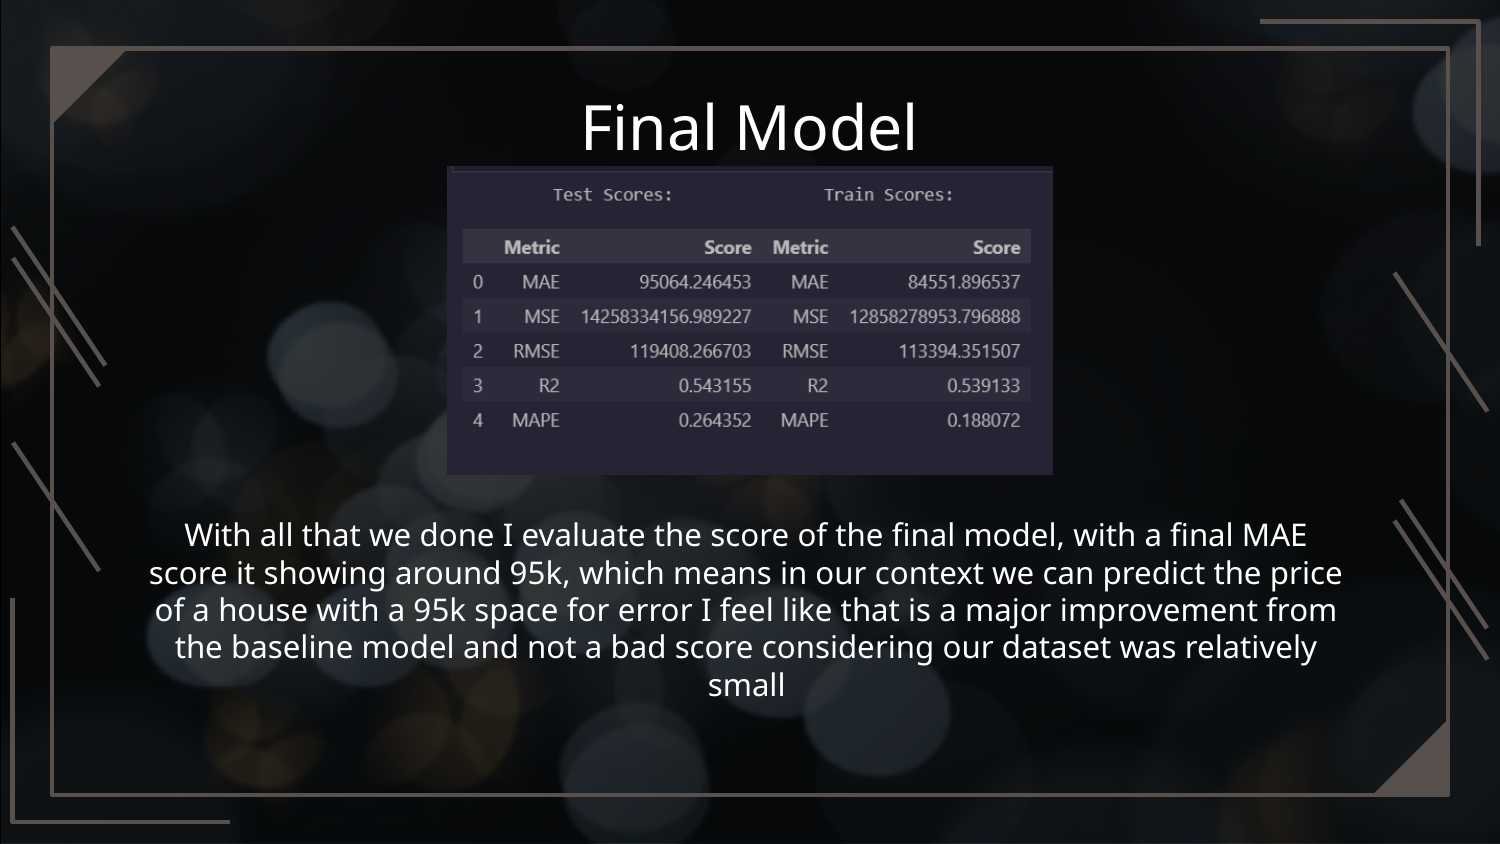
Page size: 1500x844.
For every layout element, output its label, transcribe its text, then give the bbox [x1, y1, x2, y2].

list With all that we done I evaluate the score of the final model, with a final MAE score it showing around 95k, which means in our context we can predict the price of a house with a 95k space for error I feel like that is a major improvement from the baseline model and not a bad score considering our dataset was relatively small [103, 500, 1368, 771]
picture [2, 0, 1500, 844]
title Final Model [118, 72, 1382, 167]
